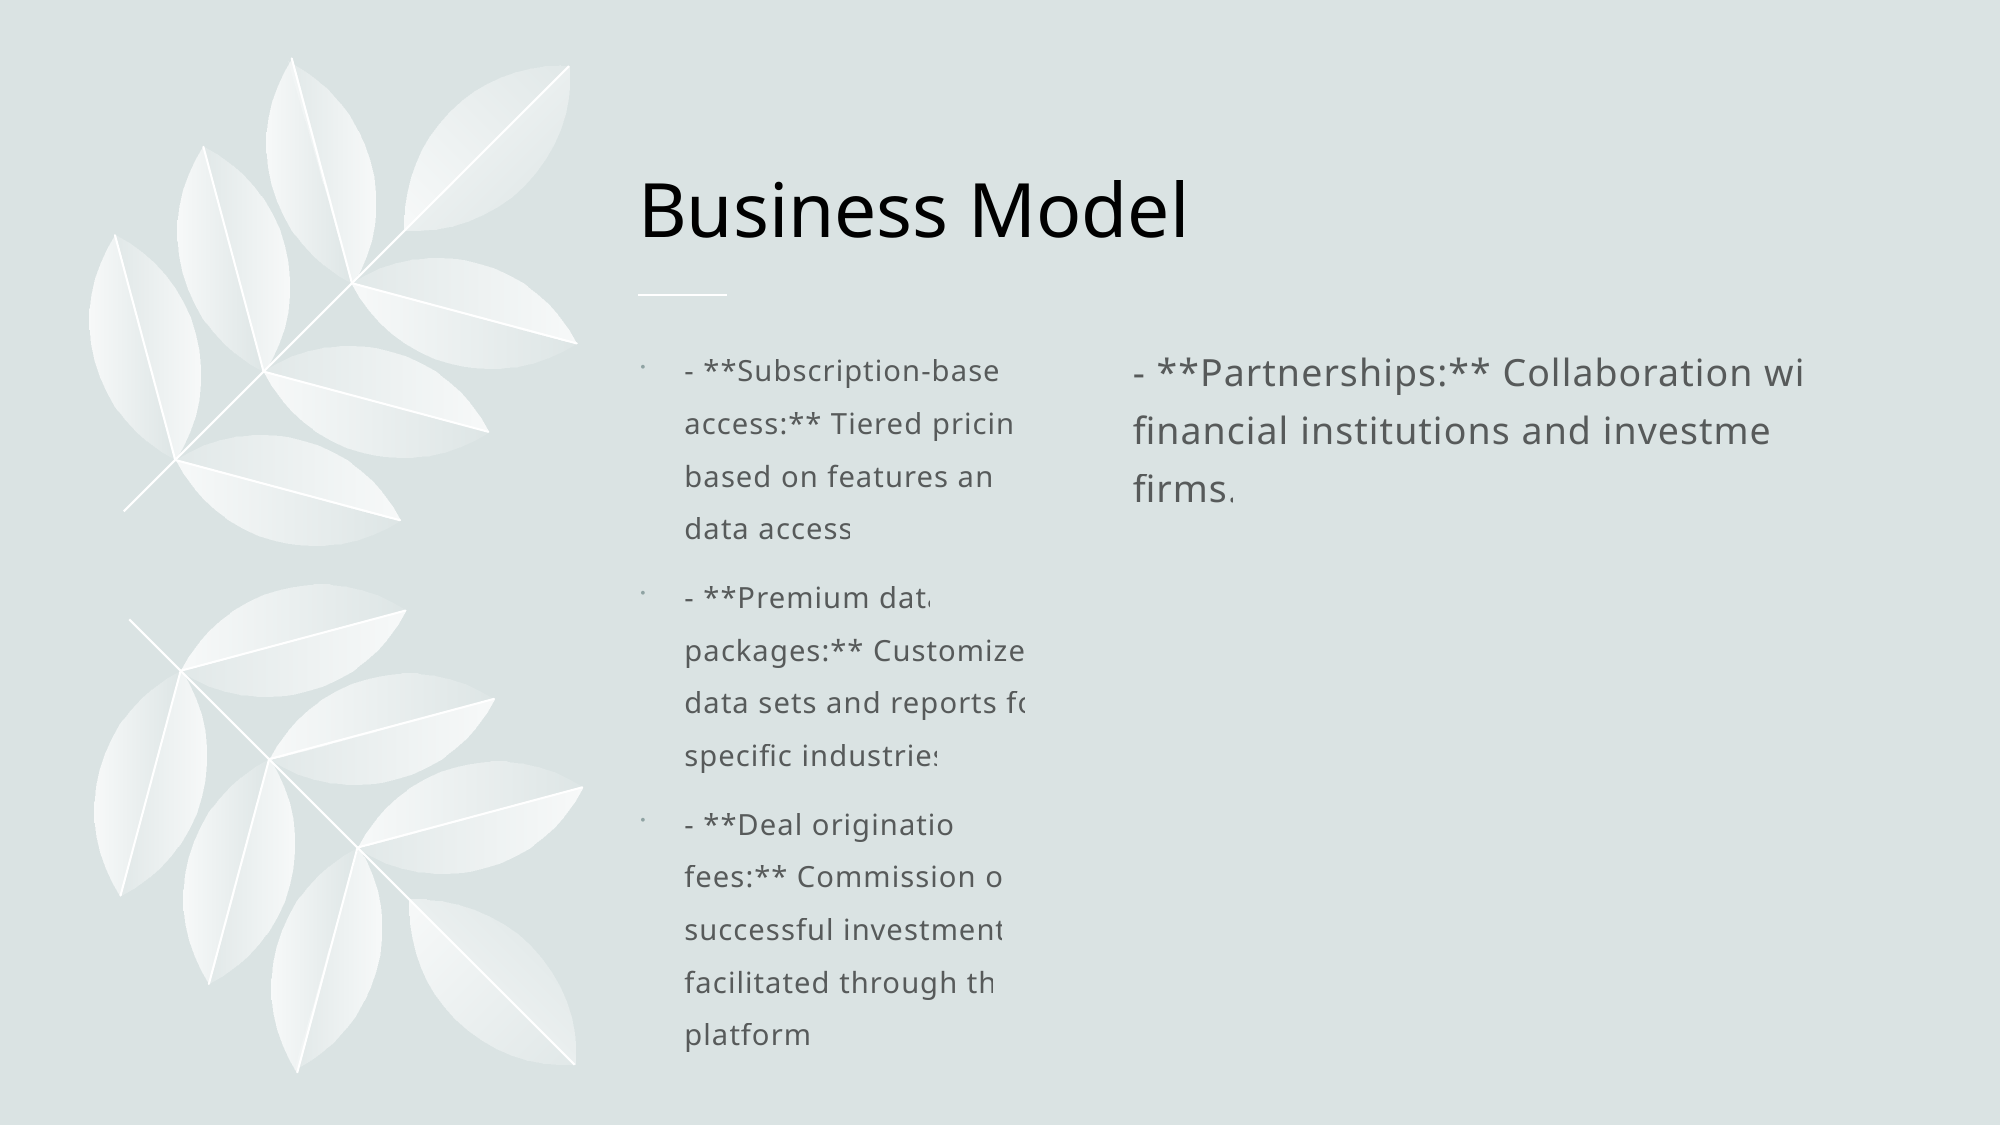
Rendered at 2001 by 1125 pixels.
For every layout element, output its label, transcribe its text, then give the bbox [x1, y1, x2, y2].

list - **Partnerships:** Collaboration with financial institutions and investment firms. [1117, 327, 1915, 1022]
list - **Subscription-based access:** Tiered pricing based on features and data access. - **Premium data packages:** Customized data sets and reports for specific industries. - **Deal origination fees:** Commission on successful investments facilitated through the platform. [638, 327, 1092, 1061]
title Business Model [638, 64, 1900, 260]
